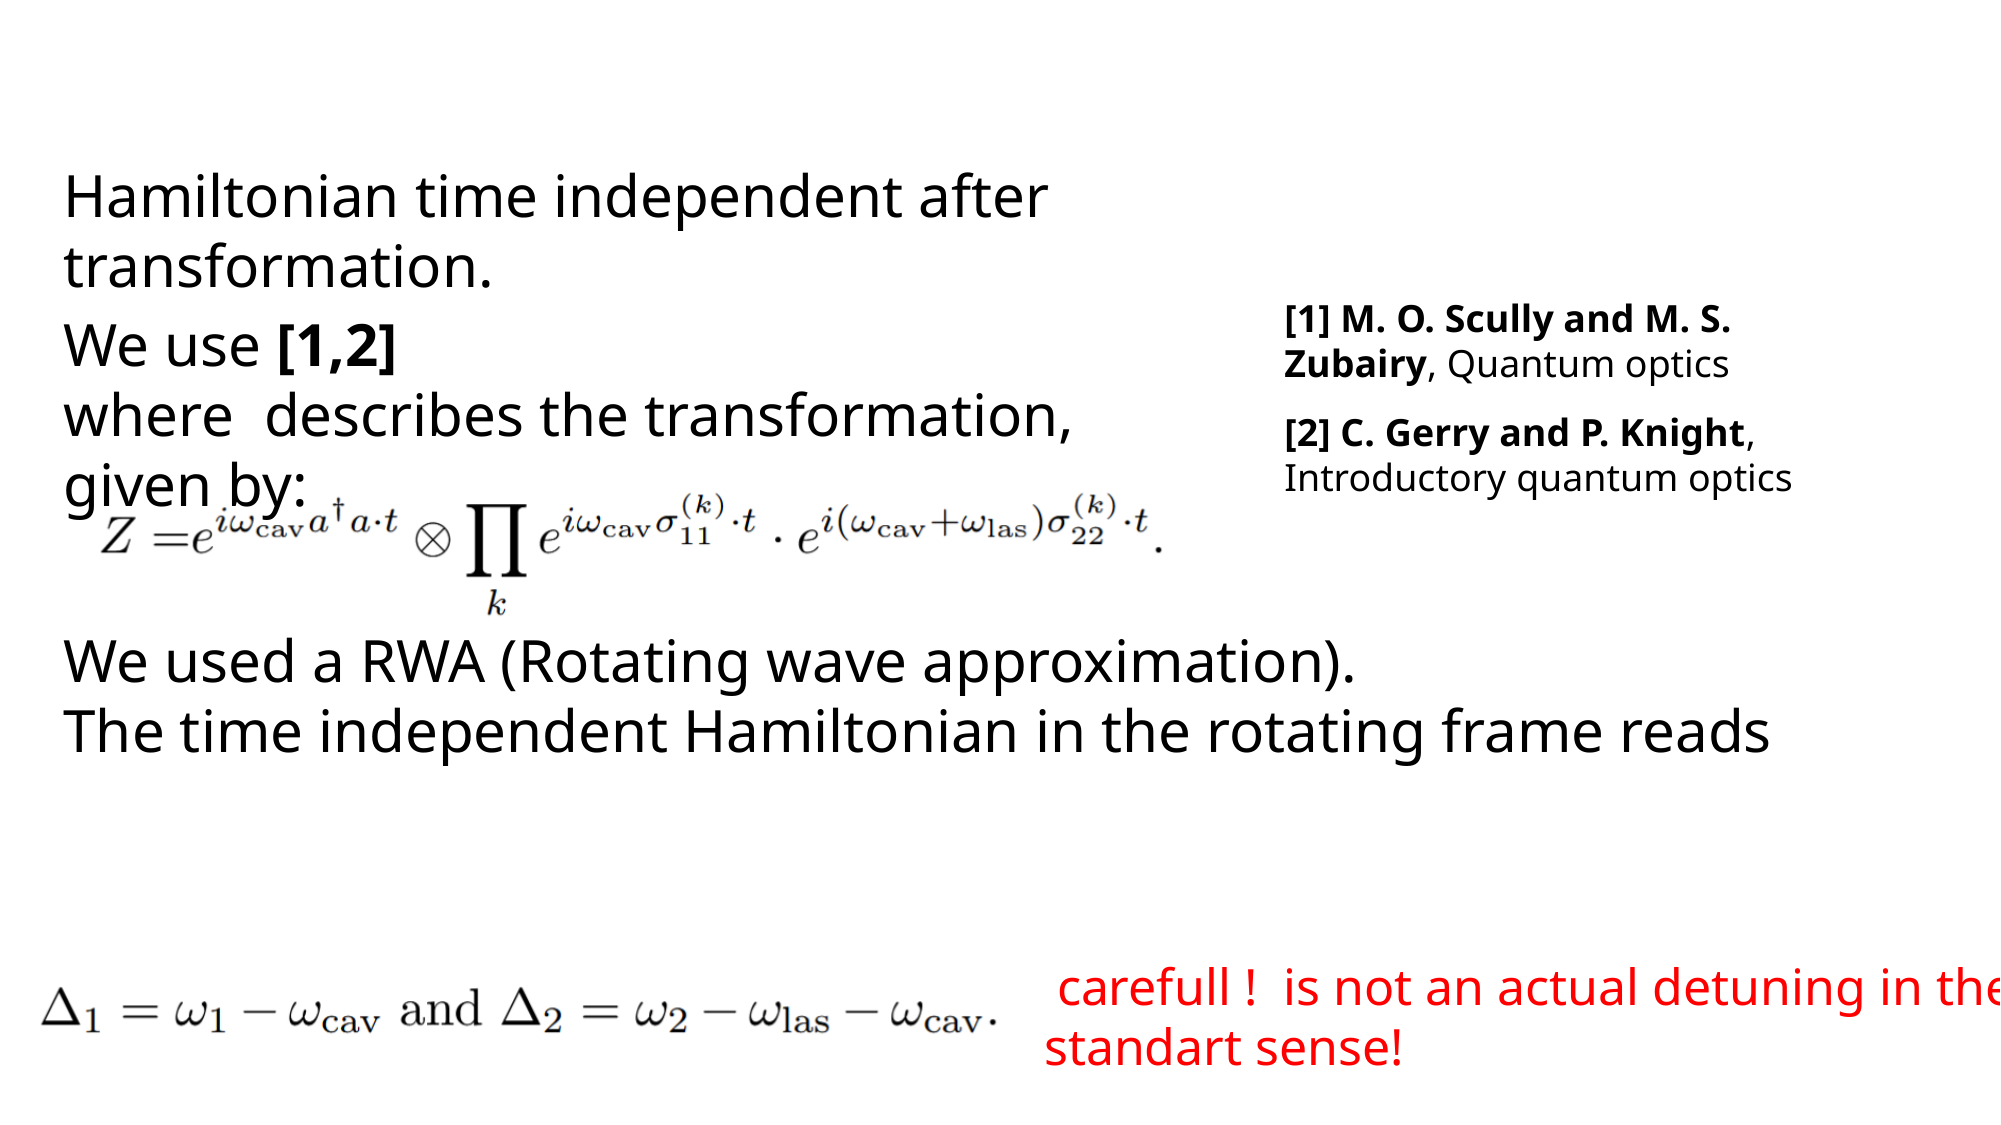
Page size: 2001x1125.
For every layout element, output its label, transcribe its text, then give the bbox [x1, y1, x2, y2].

text_box We used a RWA (Rotating wave approximation). The time independent Hamiltonian in the rotating frame reads [48, 616, 2000, 772]
picture [65, 461, 1209, 626]
text_box [2] C. Gerry and P. Knight, Introductory quantum optics [1269, 402, 1810, 507]
text_box [1] M. O. Scully and M. S. Zubairy, Quantum optics [1269, 287, 1790, 393]
text_box Hamiltonian time independent after transformation. [48, 152, 1384, 307]
picture [31, 966, 1009, 1049]
